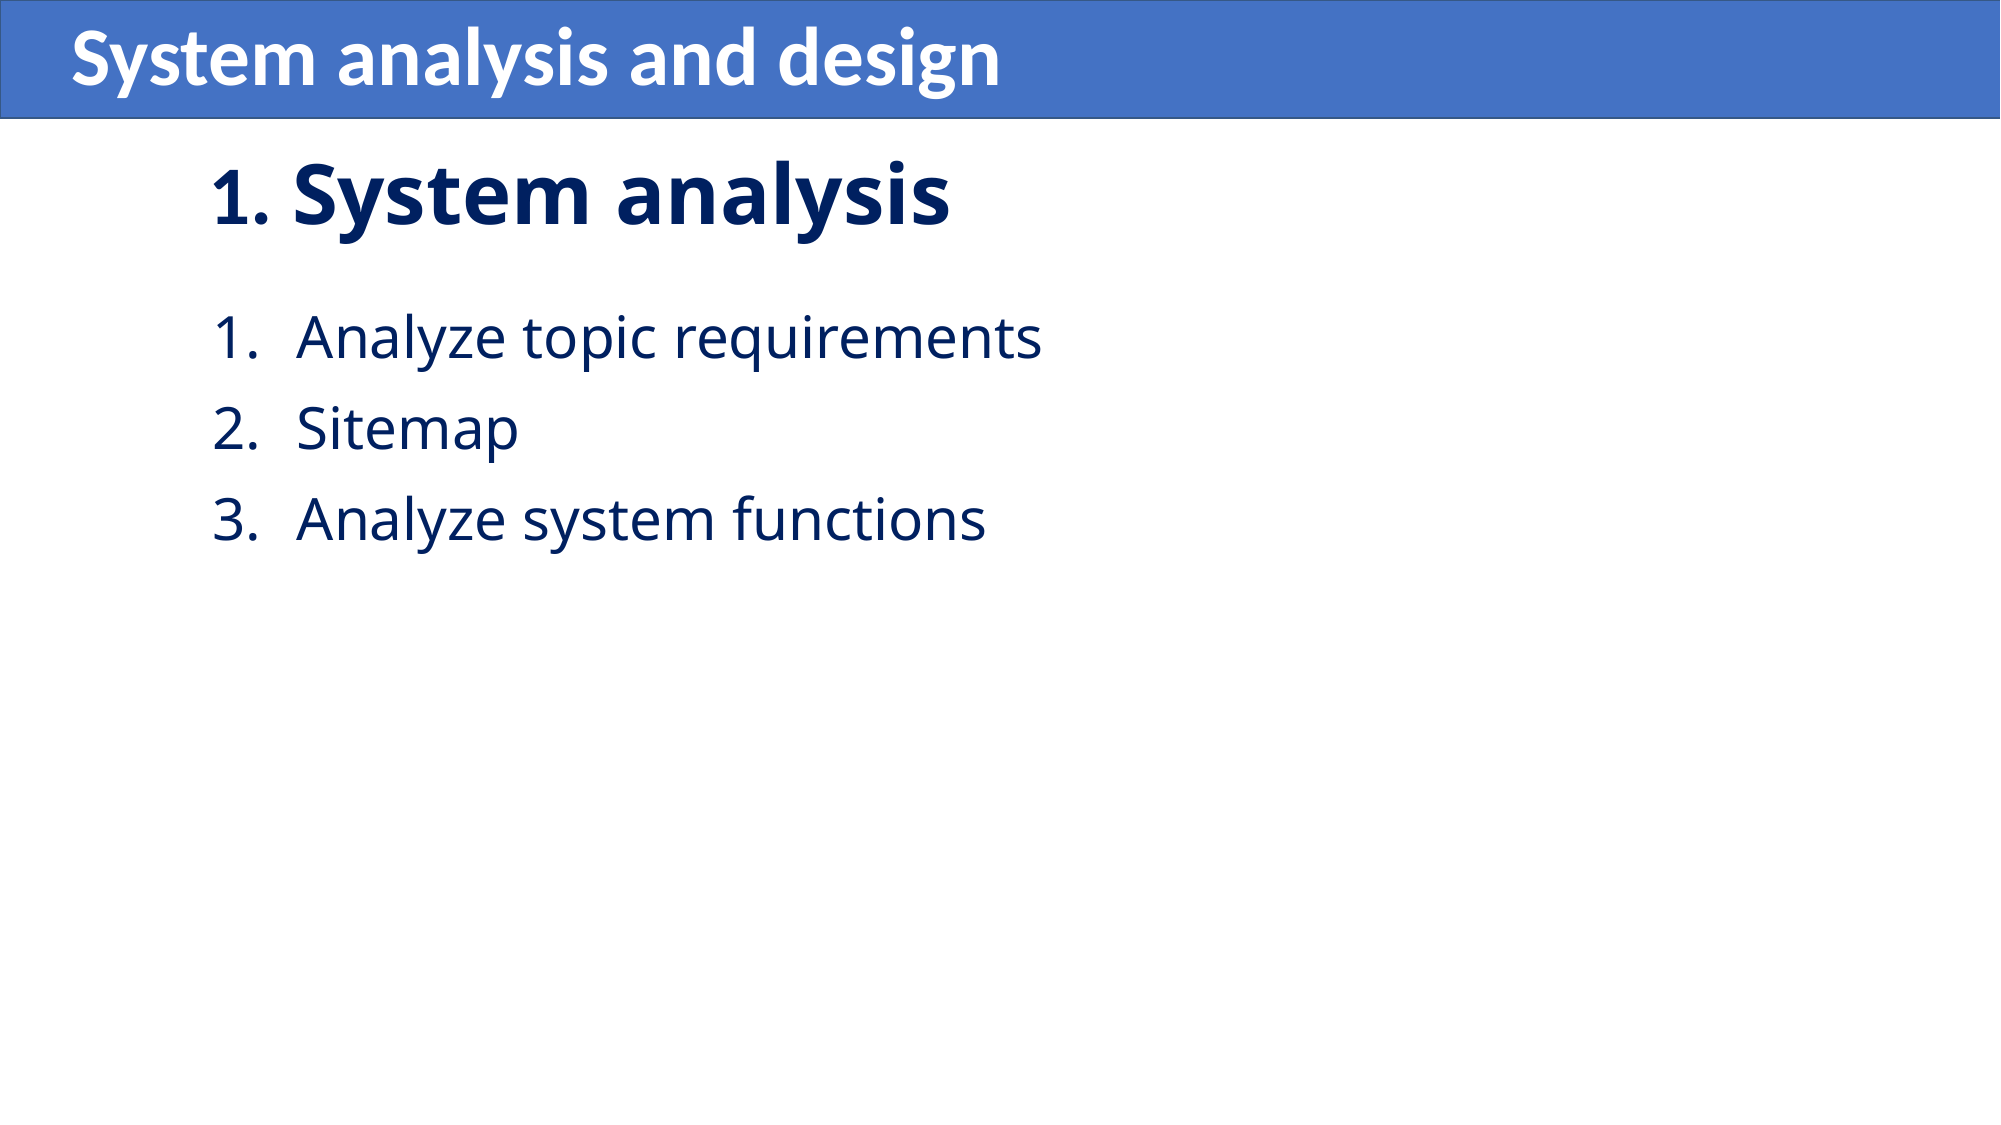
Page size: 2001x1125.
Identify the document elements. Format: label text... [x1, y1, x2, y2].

title 1. System analysis [137, 119, 1863, 278]
text_box [0, 0, 2000, 119]
text_box System analysis and design [0, 0, 1791, 118]
list Analyze topic requirements Sitemap Analyze system functions [197, 293, 1923, 1007]
